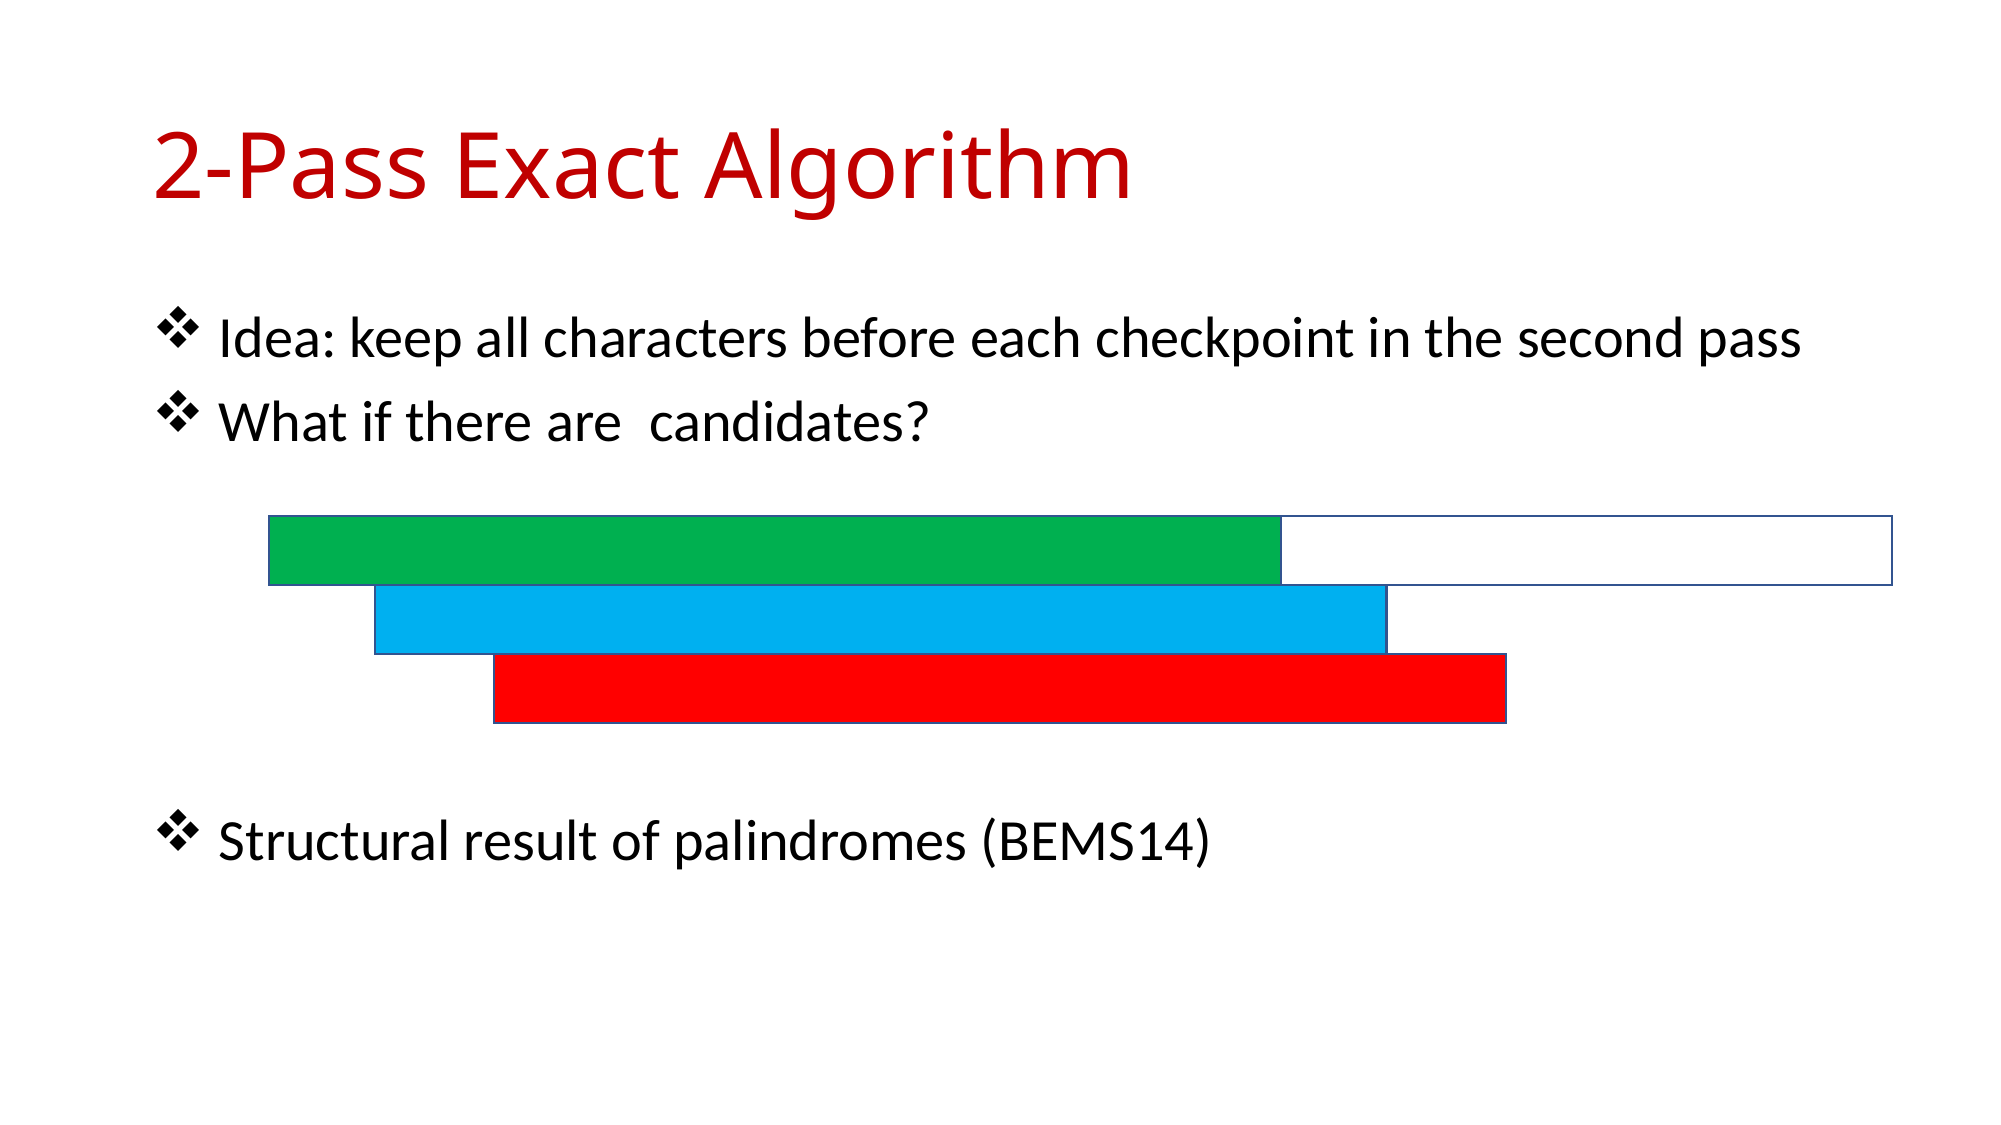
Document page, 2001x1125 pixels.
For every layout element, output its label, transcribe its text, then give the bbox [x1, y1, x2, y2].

text_box [1280, 515, 1893, 586]
title 2-Pass Exact Algorithm [137, 59, 1863, 278]
text_box [493, 653, 1507, 724]
text_box [374, 584, 1388, 655]
text_box [268, 515, 1280, 586]
